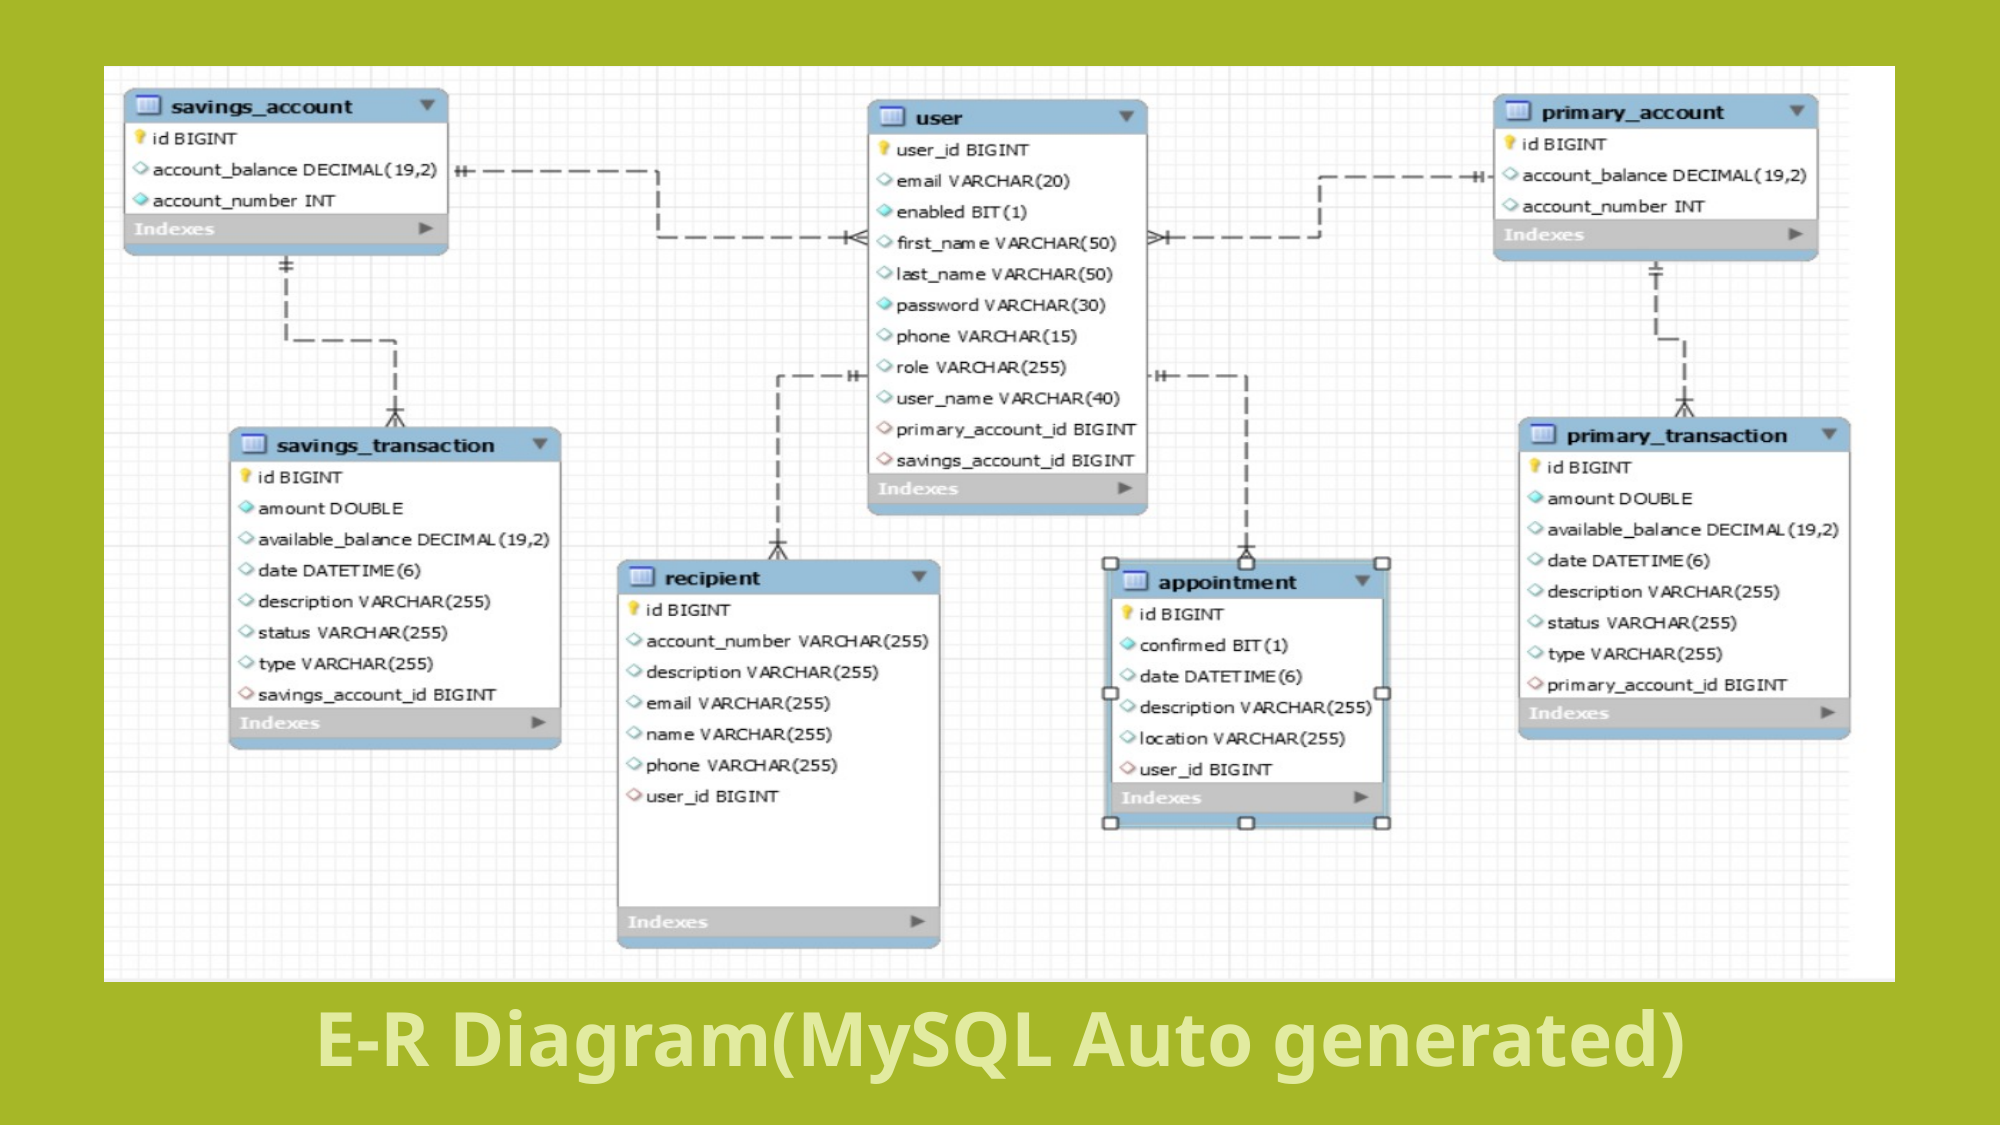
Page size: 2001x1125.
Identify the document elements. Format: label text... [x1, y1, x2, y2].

picture [103, 65, 1895, 982]
text_box E-R Diagram(MySQL Auto generated) [0, 983, 1702, 1089]
